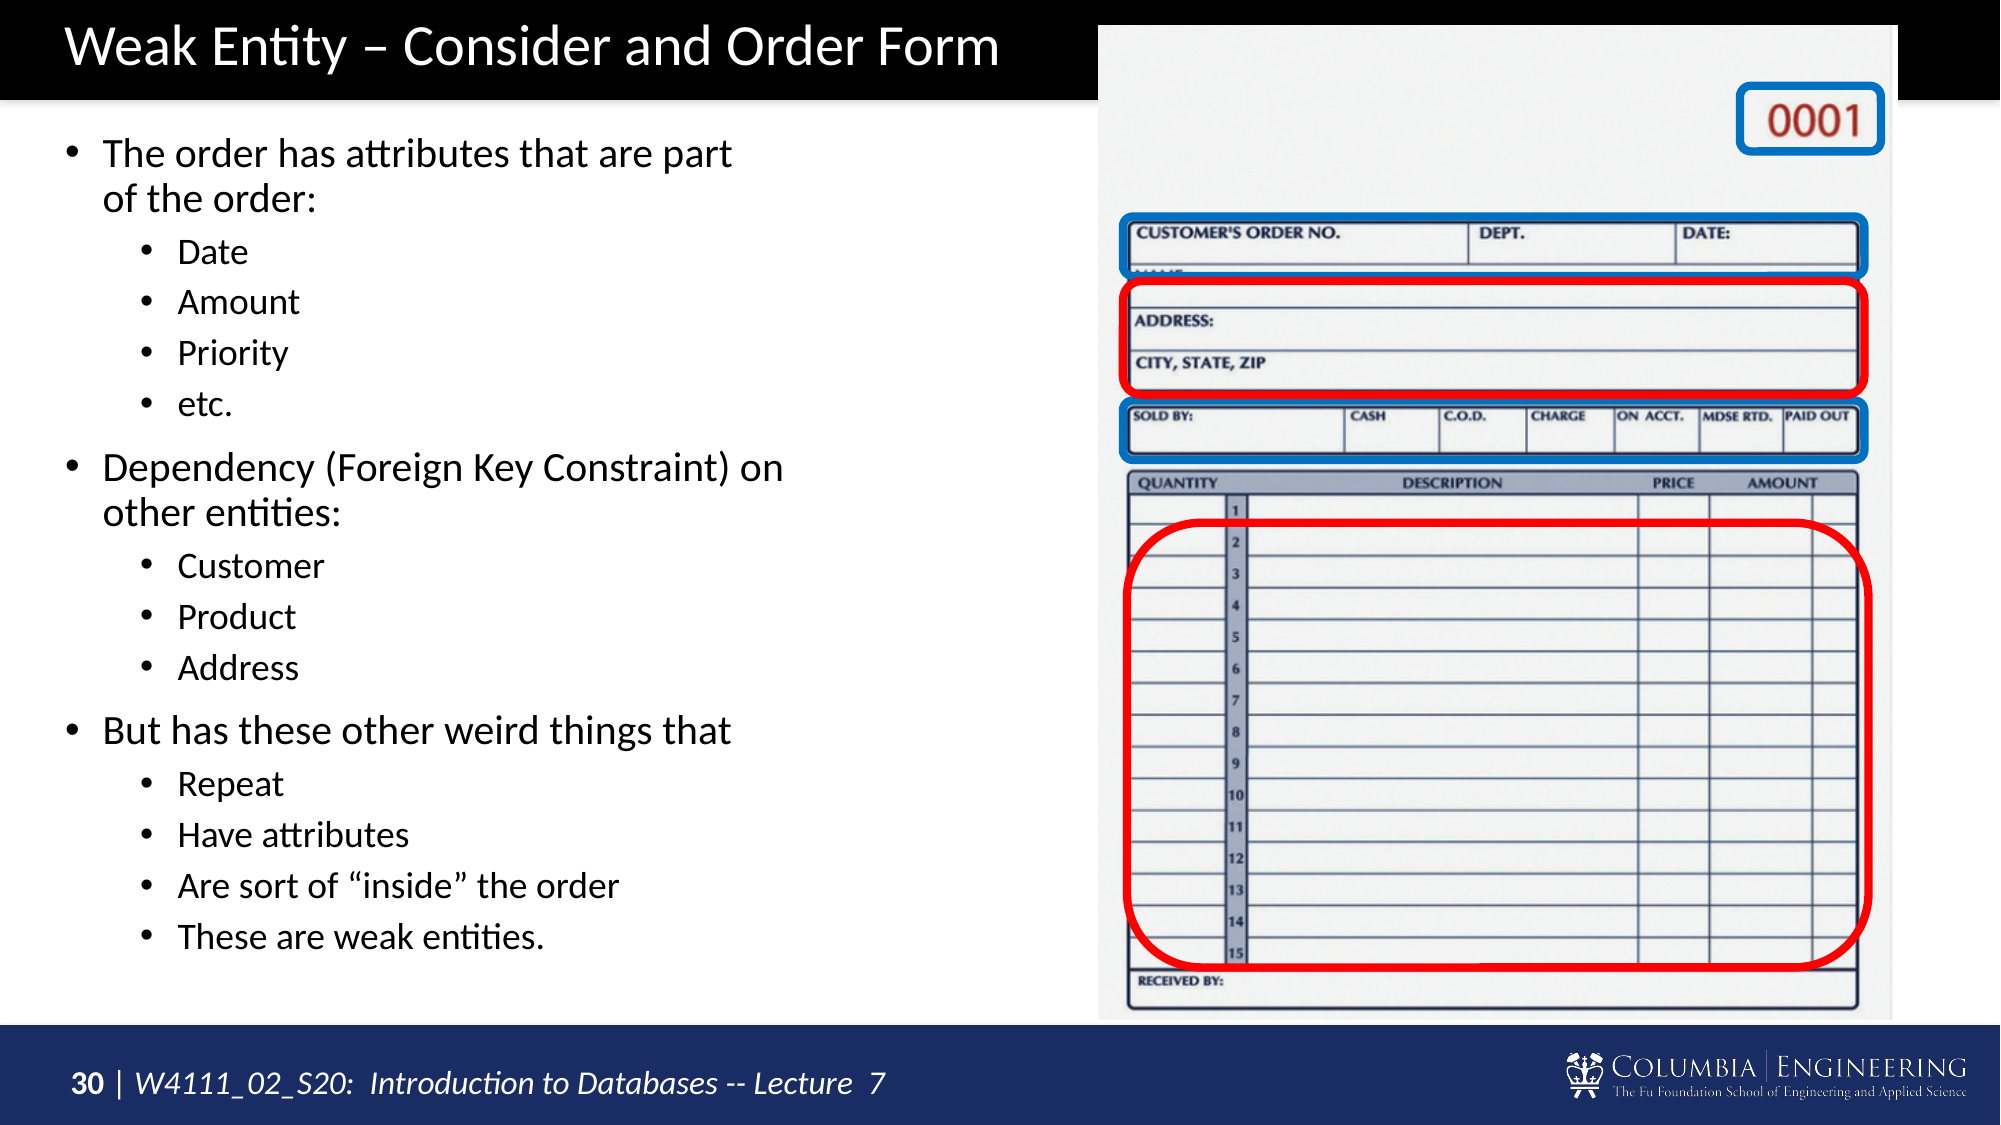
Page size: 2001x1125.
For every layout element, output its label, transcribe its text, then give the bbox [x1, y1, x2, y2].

text_box [1898, 0, 2000, 100]
text_box 30 | W4111_02_S20: Introduction to Databases -- Lecture 7 [55, 1027, 1540, 1109]
picture [1566, 1050, 1967, 1100]
text_box [0, 0, 1098, 100]
text_box [0, 1025, 2000, 1125]
text_box Weak Entity – Consider and Order Form [50, 0, 1898, 85]
picture [1098, 25, 1898, 1020]
list The order has attributes that are part of the order: Date Amount Priority etc. Dependency (Foreign Key Constraint) on other entities: Customer Product Address But has these other weird things that Repeat Have attributes Are sort of “inside” the order These are weak entities. [50, 123, 1070, 997]
